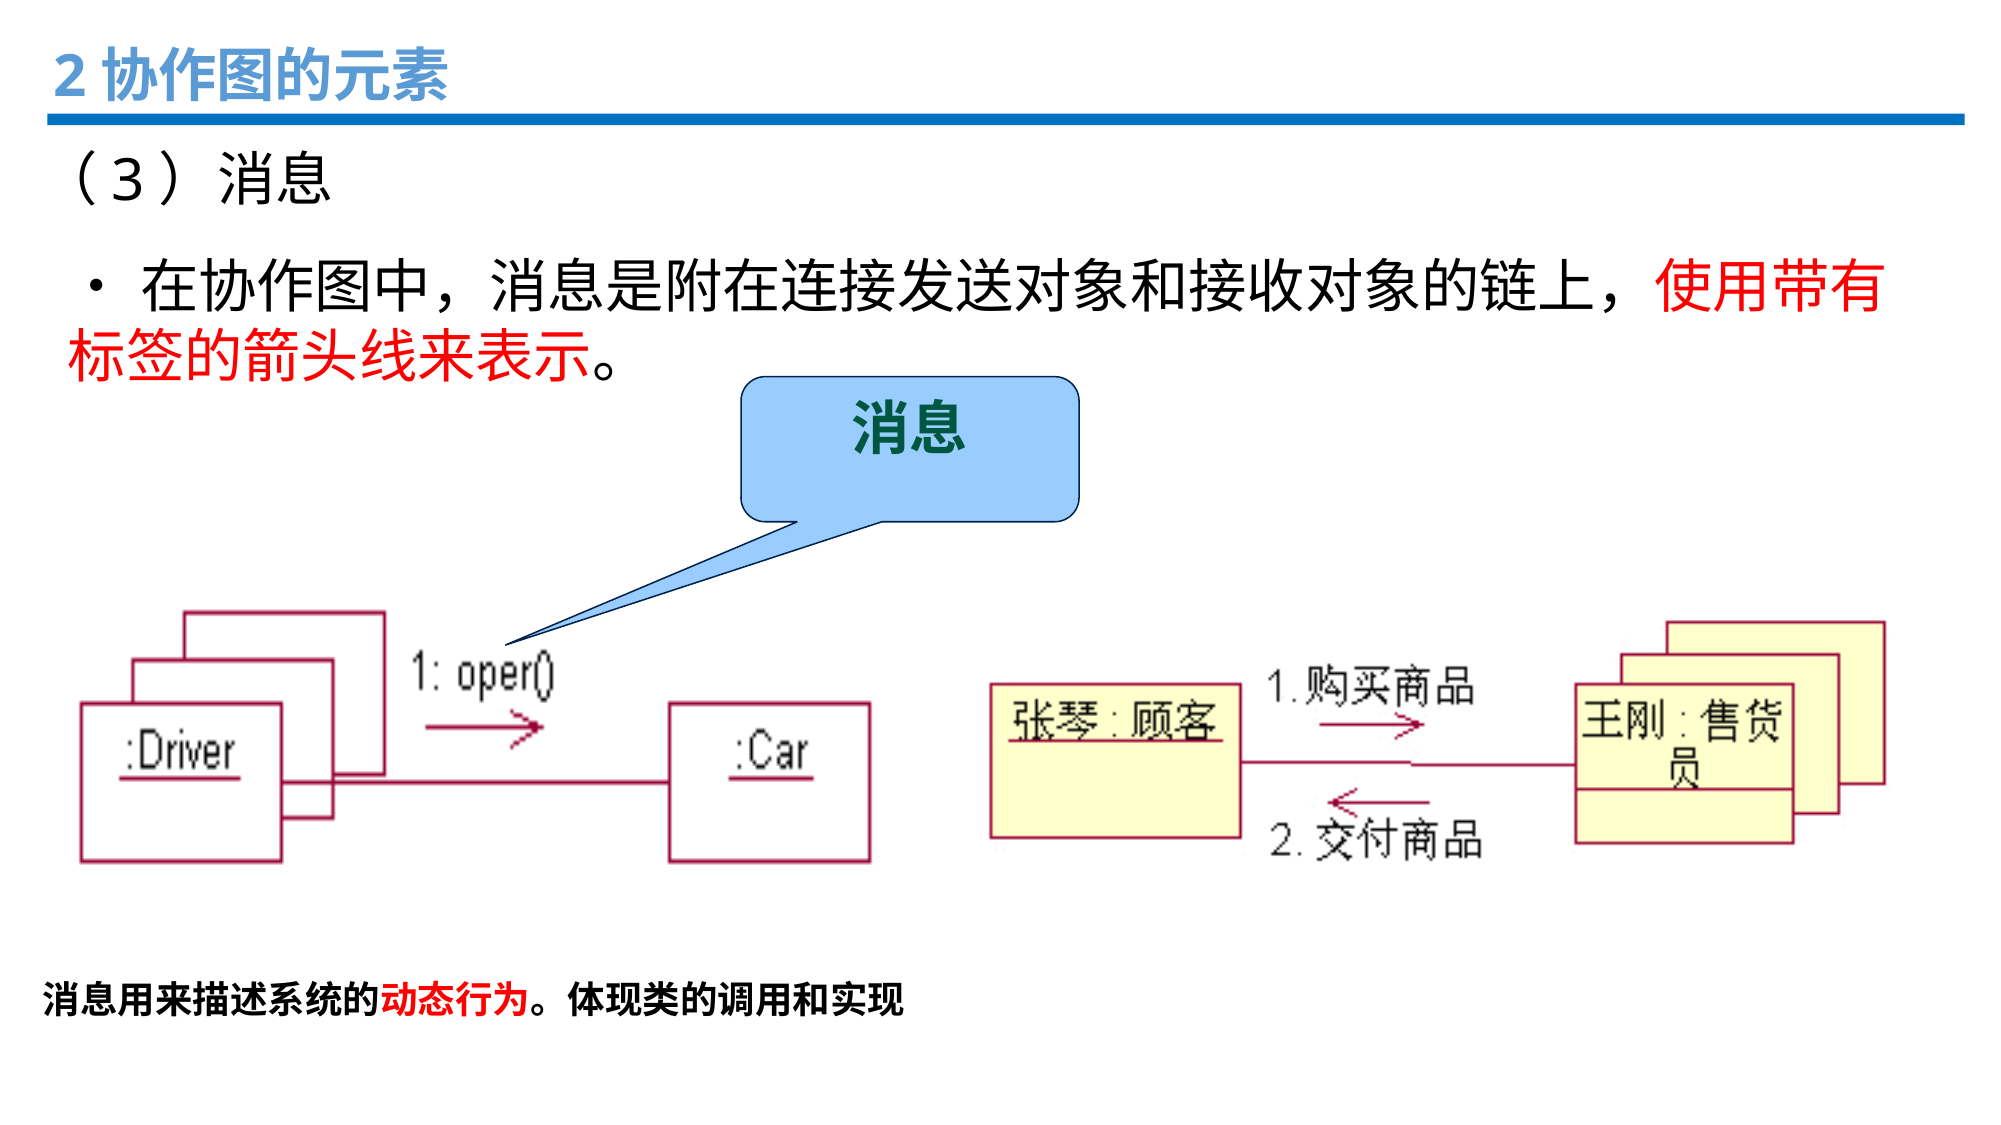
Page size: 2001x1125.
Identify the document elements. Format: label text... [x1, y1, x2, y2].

text_box 2协作图的元素 [38, 30, 465, 116]
text_box 消息用来描述系统的动态行为。体现类的调用和实现 [27, 999, 921, 1029]
text_box •在协作图中，消息是附在连接发送对象和接收对象的链上，使用带有标签的箭头线来表示。 [53, 241, 1950, 396]
picture [969, 619, 1892, 883]
text_box （3）消息 [39, 142, 648, 213]
text_box 消息 [741, 376, 1080, 522]
picture [2, 486, 945, 999]
